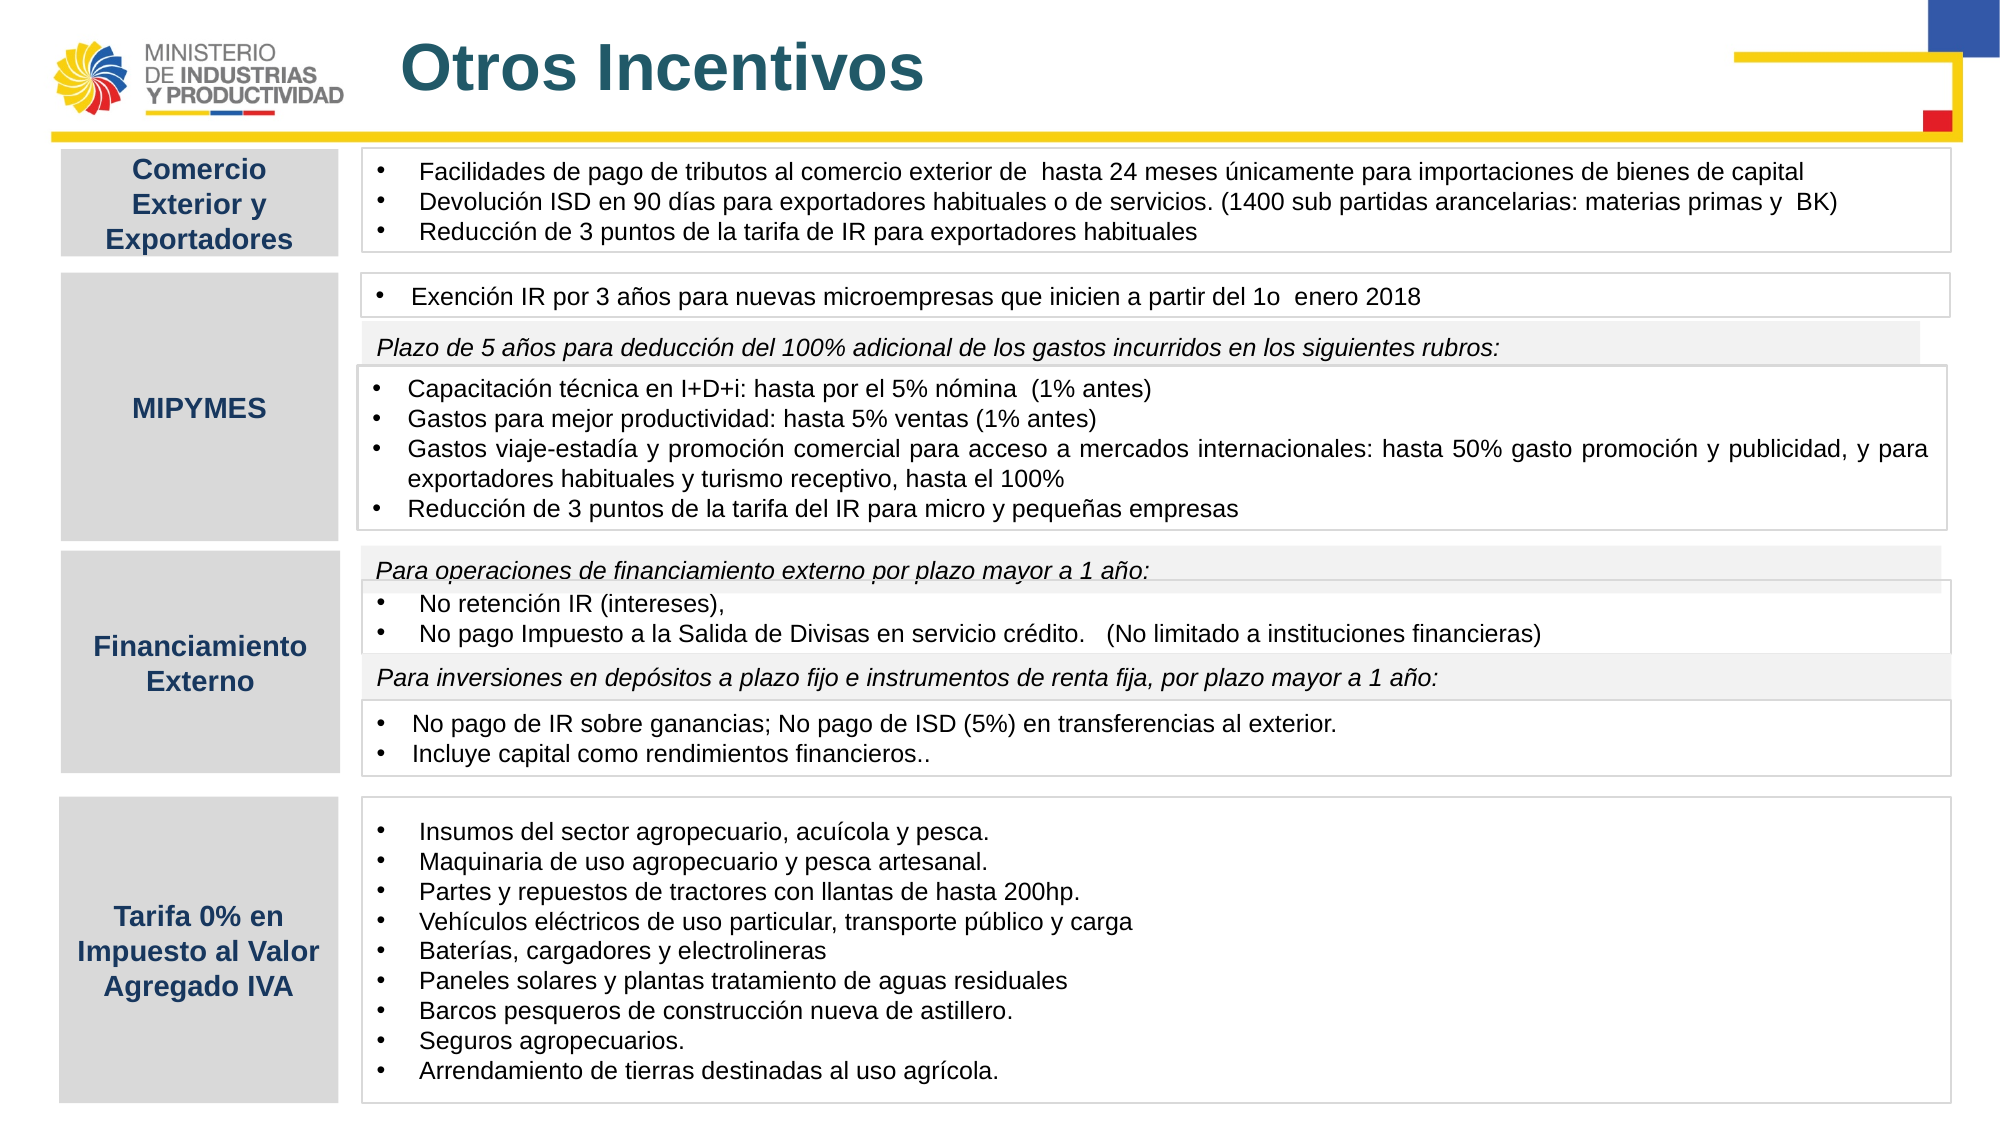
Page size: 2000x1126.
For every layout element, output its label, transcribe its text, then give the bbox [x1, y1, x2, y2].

text_box Financiamiento Externo [59, 549, 342, 775]
text_box No pago de IR sobre ganancias; No pago de ISD (5%) en transferencias al exterior. Incluye capital como rendimientos financieros.. [361, 699, 1952, 777]
text_box Capacitación técnica en I+D+i: hasta por el 5% nómina (1% antes) Gastos para mejor productividad: hasta 5% ventas (1% antes) Gastos viaje-estadía y promoción comercial para acceso a mercados internacionales: hasta 50% gasto promoción y publicidad, y para exportadores habituales y turismo receptivo, hasta el 100% Reducción de 3 puntos de la tarifa del IR para micro y pequeñas empresas [357, 365, 1947, 530]
text_box No retención IR (intereses), No pago Impuesto a la Salida de Divisas en servicio crédito. (No limitado a instituciones financieras) [361, 579, 1952, 651]
text_box Comercio Exterior y Exportadores [59, 184, 340, 258]
text_box Para operaciones de financiamiento externo por plazo mayor a 1 año: [359, 544, 1943, 595]
text_box Plazo de 5 años para deducción del 100% adicional de los gastos incurridos en los siguientes rubros: [360, 319, 1922, 365]
text_box Facilidades de pago de tributos al comercio exterior de hasta 24 meses únicamente para importaciones de bienes de capital Devolución ISD en 90 días para exportadores habituales o de servicios. (1400 sub partidas arancelarias: materias primas y BK) Reducción de 3 puntos de la tarifa de IR para exportadores habituales [361, 184, 1952, 253]
text_box Tarifa 0% en Impuesto al Valor Agregado IVA [57, 795, 340, 1105]
text_box MIPYMES [59, 270, 340, 543]
text_box Exención IR por 3 años para nuevas microempresas que inicien a partir del 1o enero 2018 [360, 272, 1951, 318]
text_box Para inversiones en depósitos a plazo fijo e instrumentos de renta fija, por plazo mayor a 1 año: [360, 651, 1953, 702]
text_box Insumos del sector agropecuario, acuícola y pesca. Maquinaria de uso agropecuario y pesca artesanal. Partes y repuestos de tractores con llantas de hasta 200hp. Vehículos eléctricos de uso particular, transporte público y carga Baterías, cargadores y electrolineras Paneles solares y plantas tratamiento de aguas residuales Barcos pesqueros de construcción nueva de astillero. Seguros agropecuarios. Arrendamiento de tierras destinadas al uso agrícola. [361, 796, 1952, 1104]
picture [0, 0, 2000, 173]
